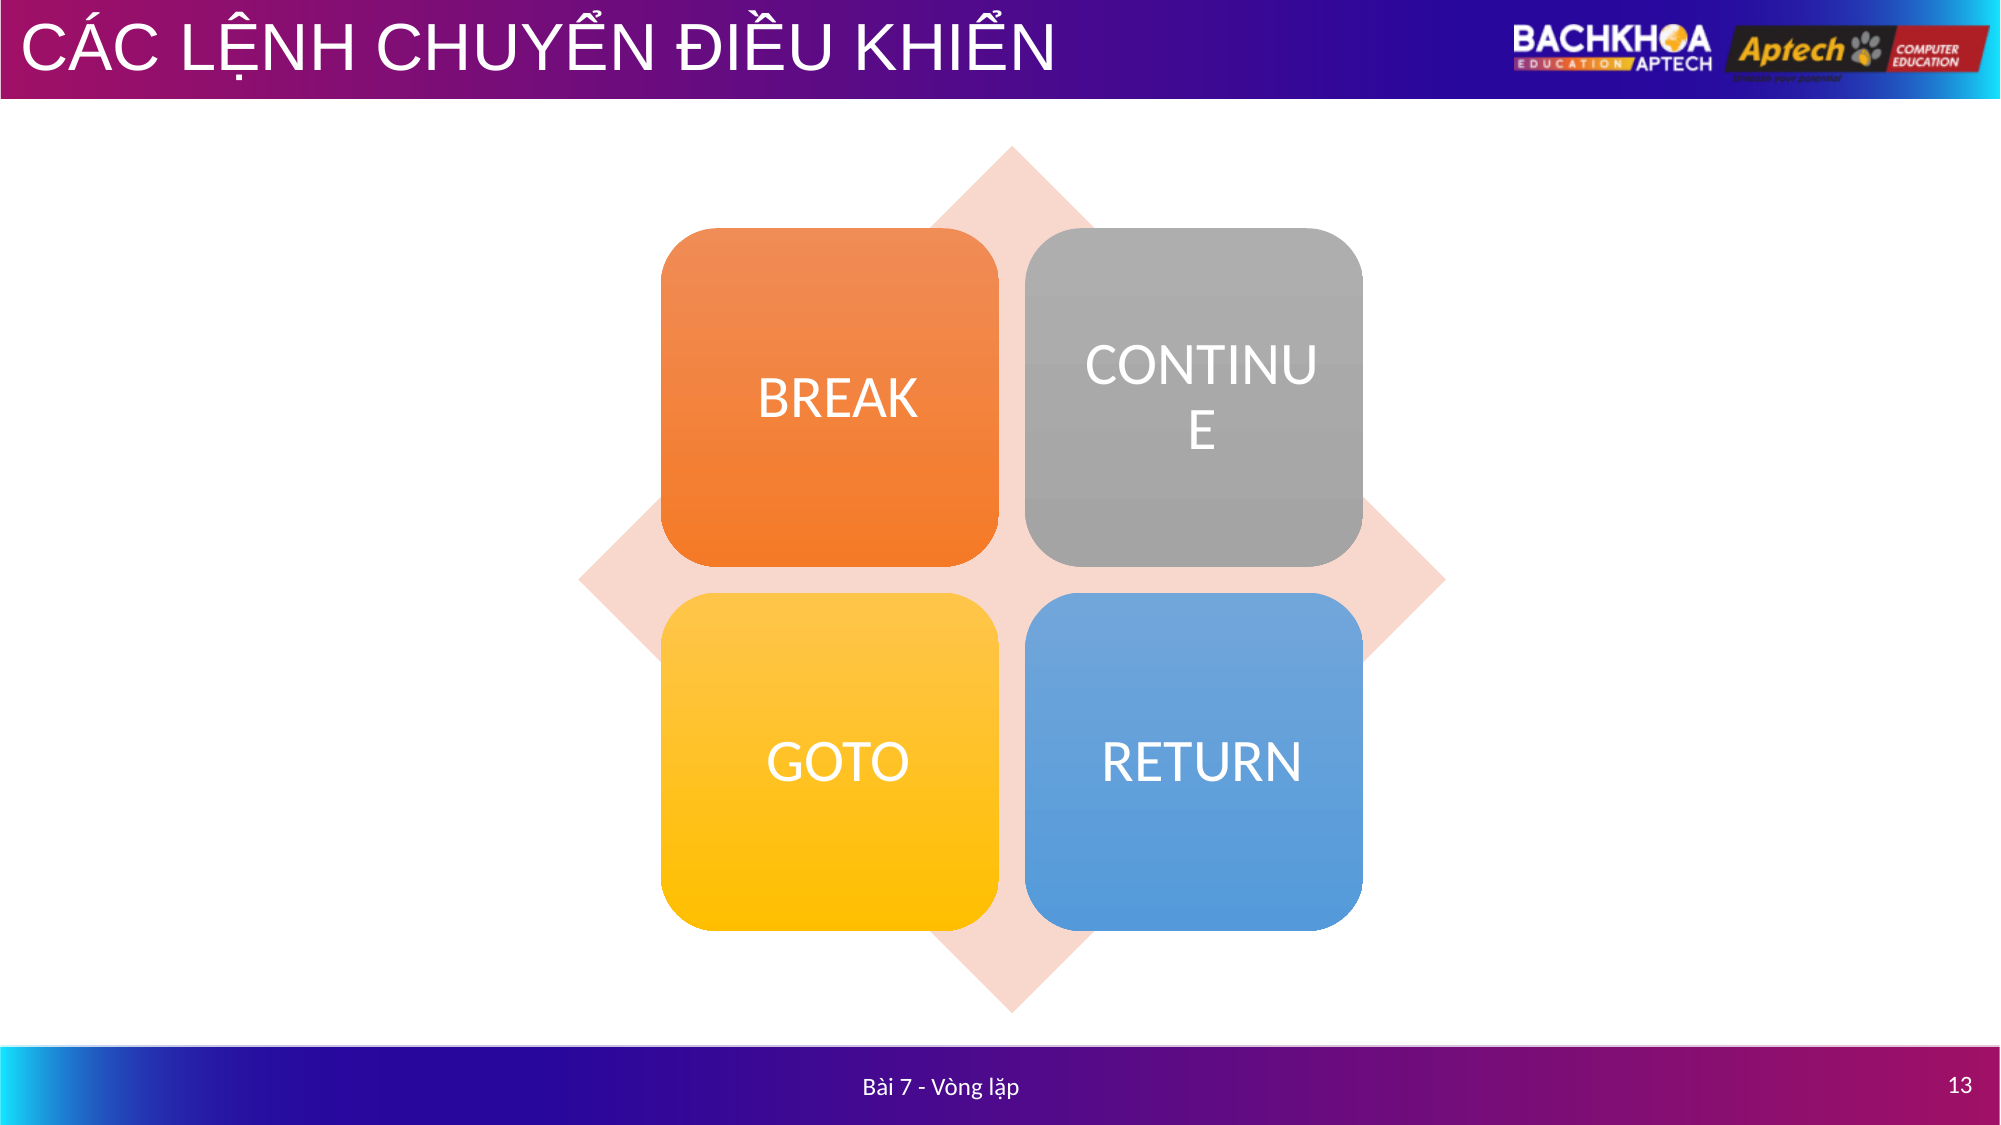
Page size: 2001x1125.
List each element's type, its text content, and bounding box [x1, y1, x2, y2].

picture [0, 1045, 2000, 1125]
title CÁC LỆNH CHUYỂN ĐIỀU KHIỂN [4, 5, 1990, 93]
footer Bài 7 - Vòng lặp [17, 1055, 1865, 1116]
slide_number 13 [1877, 1053, 1988, 1114]
picture [0, 0, 2001, 99]
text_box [332, 145, 1692, 1014]
